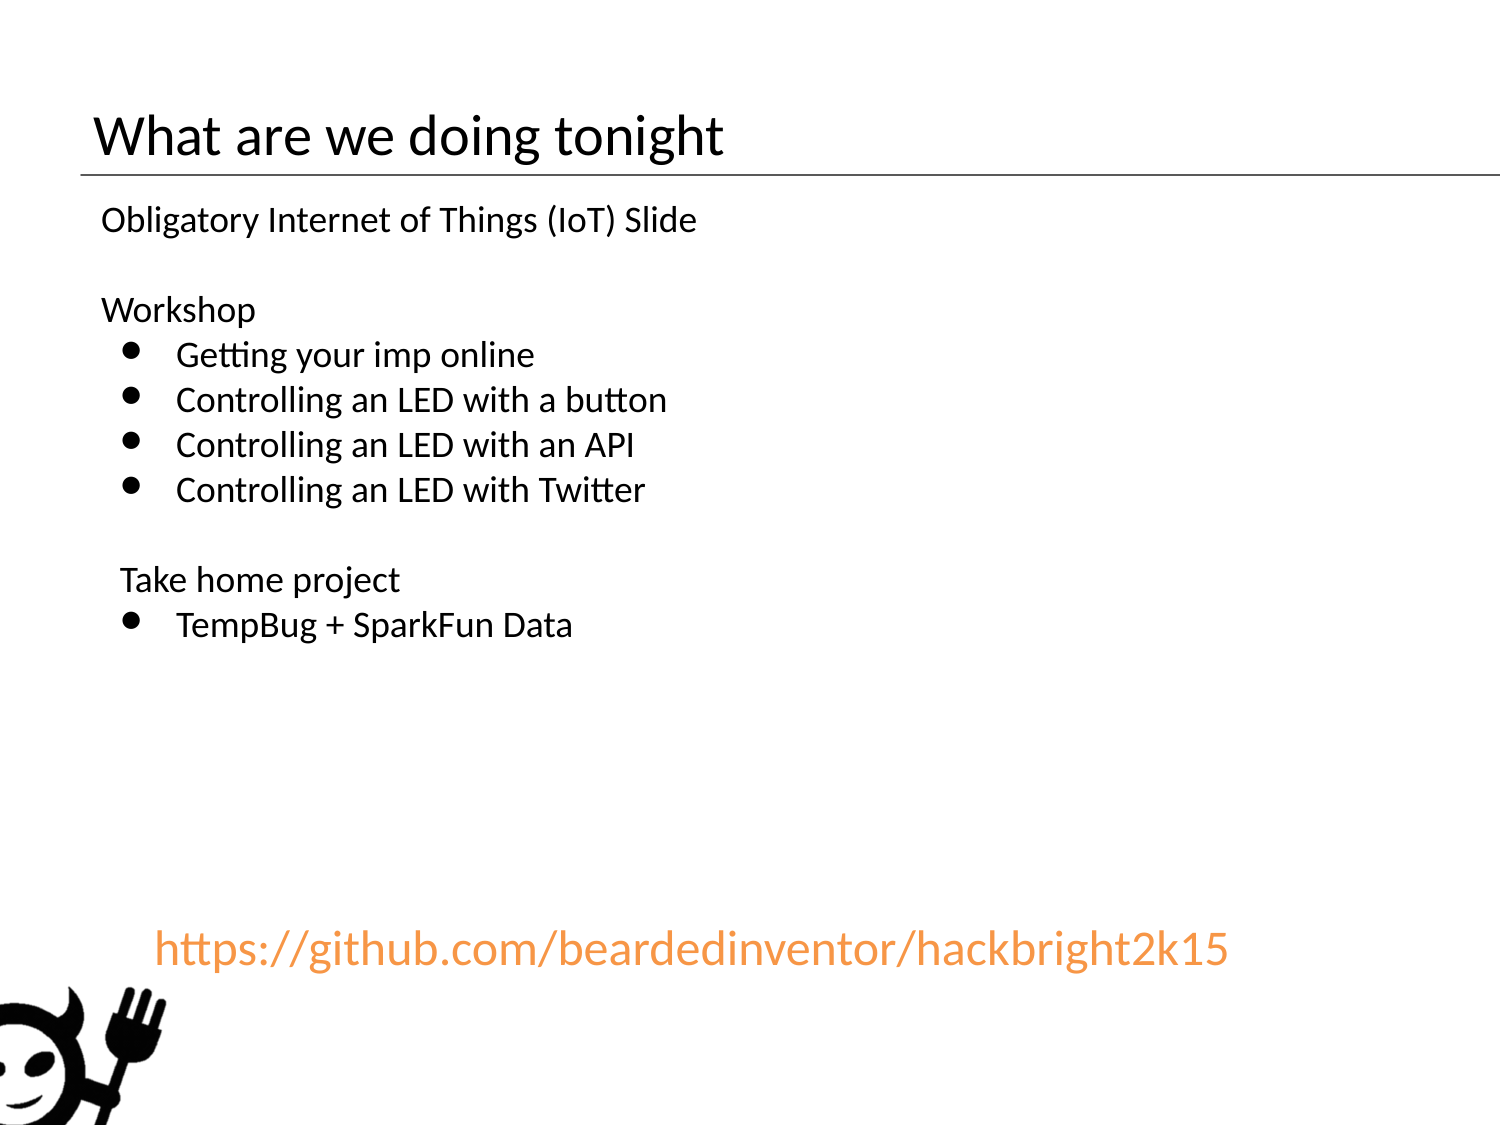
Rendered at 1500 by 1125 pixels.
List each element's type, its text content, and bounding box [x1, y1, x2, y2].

picture [0, 985, 174, 1125]
text_box Obligatory Internet of Things (IoT) Slide Workshop Getting your imp online Controlling an LED with a button Controlling an LED with an API Controlling an LED with Twitter Take home project TempBug + SparkFun Data https://github.com/beardedinventor/hackbright2k15 [85, 187, 1299, 955]
text_box What are we doing tonight [86, 89, 1500, 174]
